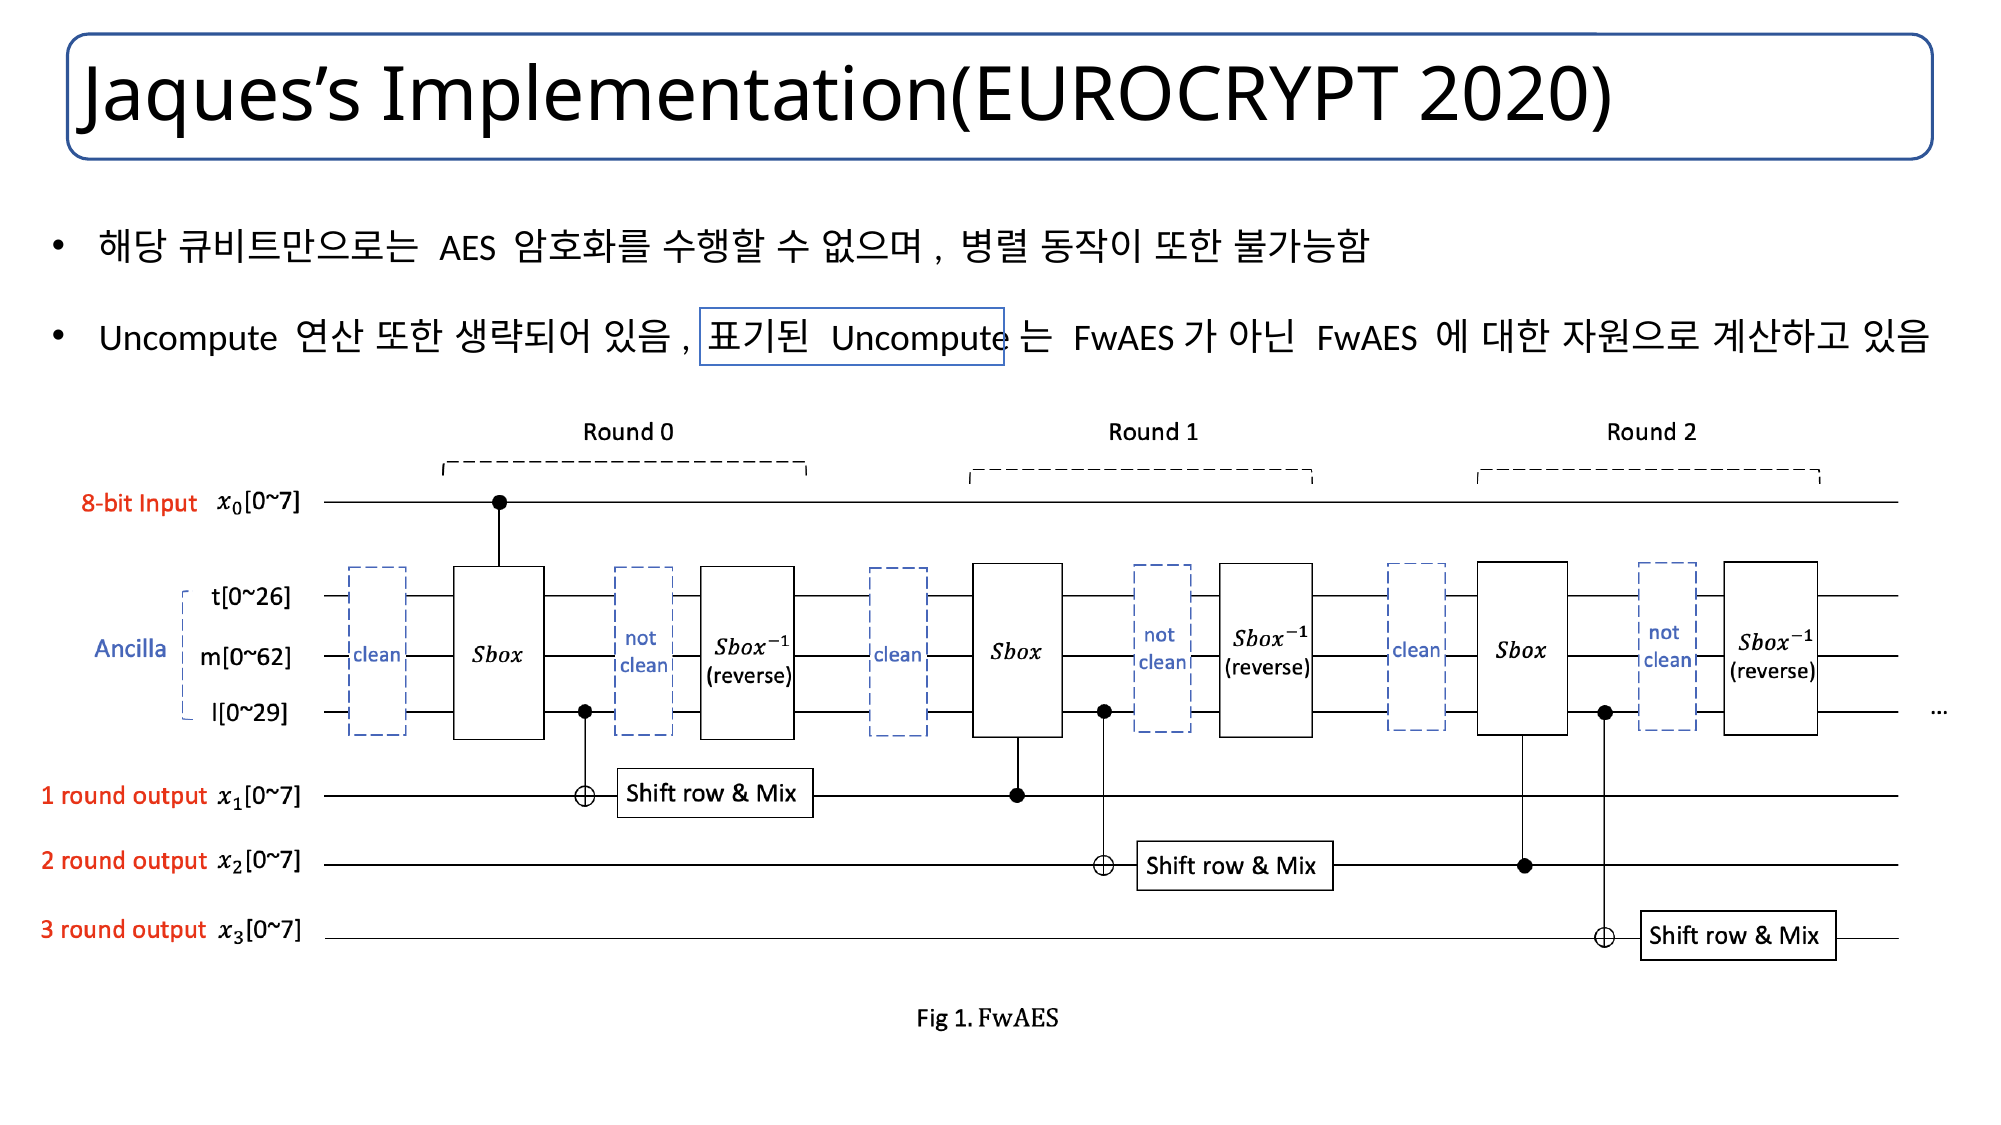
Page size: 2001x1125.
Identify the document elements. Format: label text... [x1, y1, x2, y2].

title Jaques’s Implementation(EUROCRYPT 2020) [67, 34, 1933, 160]
text_box [699, 307, 1005, 366]
picture [33, 404, 1967, 1036]
